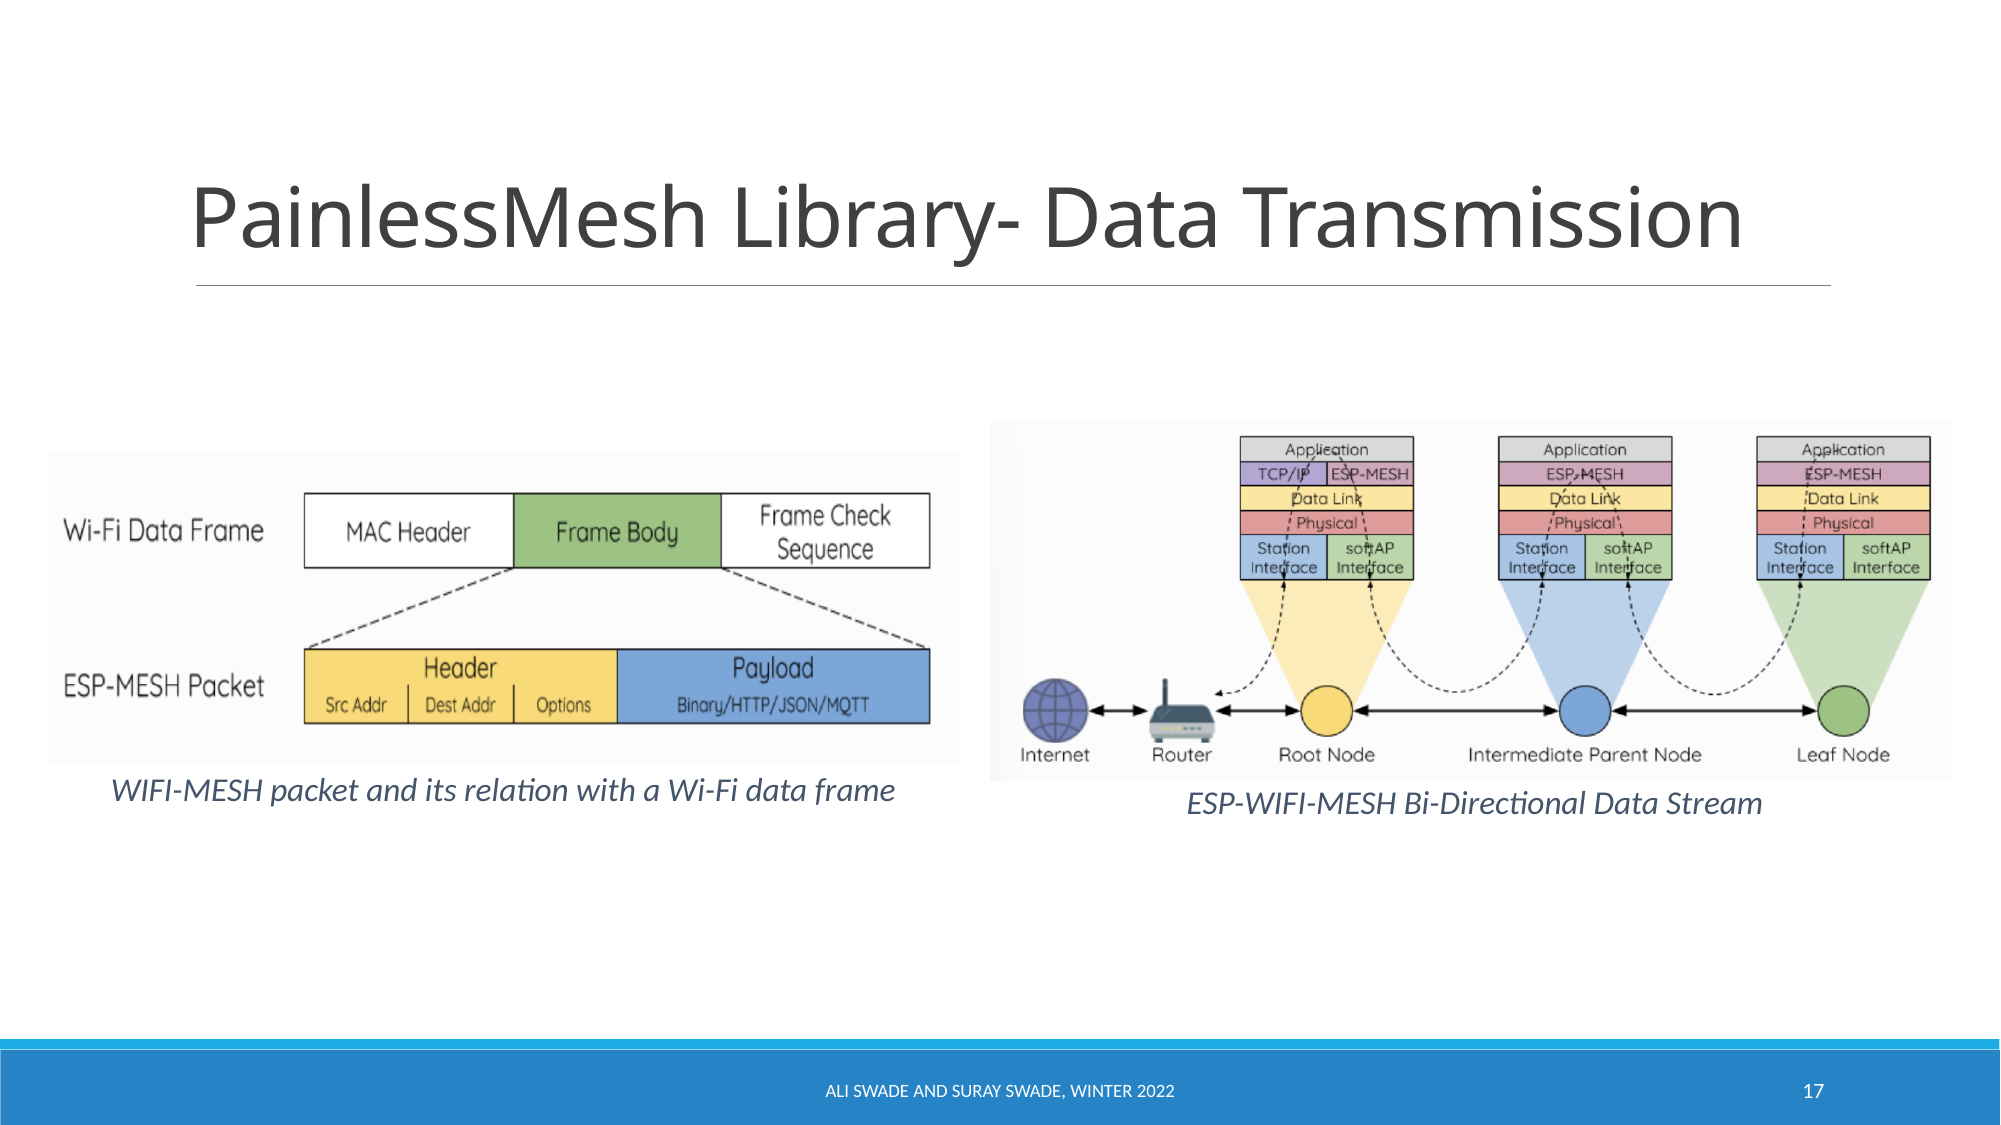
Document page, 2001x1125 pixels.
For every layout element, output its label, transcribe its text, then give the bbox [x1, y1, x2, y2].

title PainlessMesh Library- Data Transmission [174, 34, 1825, 273]
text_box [990, 420, 1954, 832]
slide_number 17 [1624, 1059, 1840, 1120]
footer Ali Swade and Suray Swade, Winter 2022 [604, 1059, 1396, 1120]
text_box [46, 450, 961, 832]
